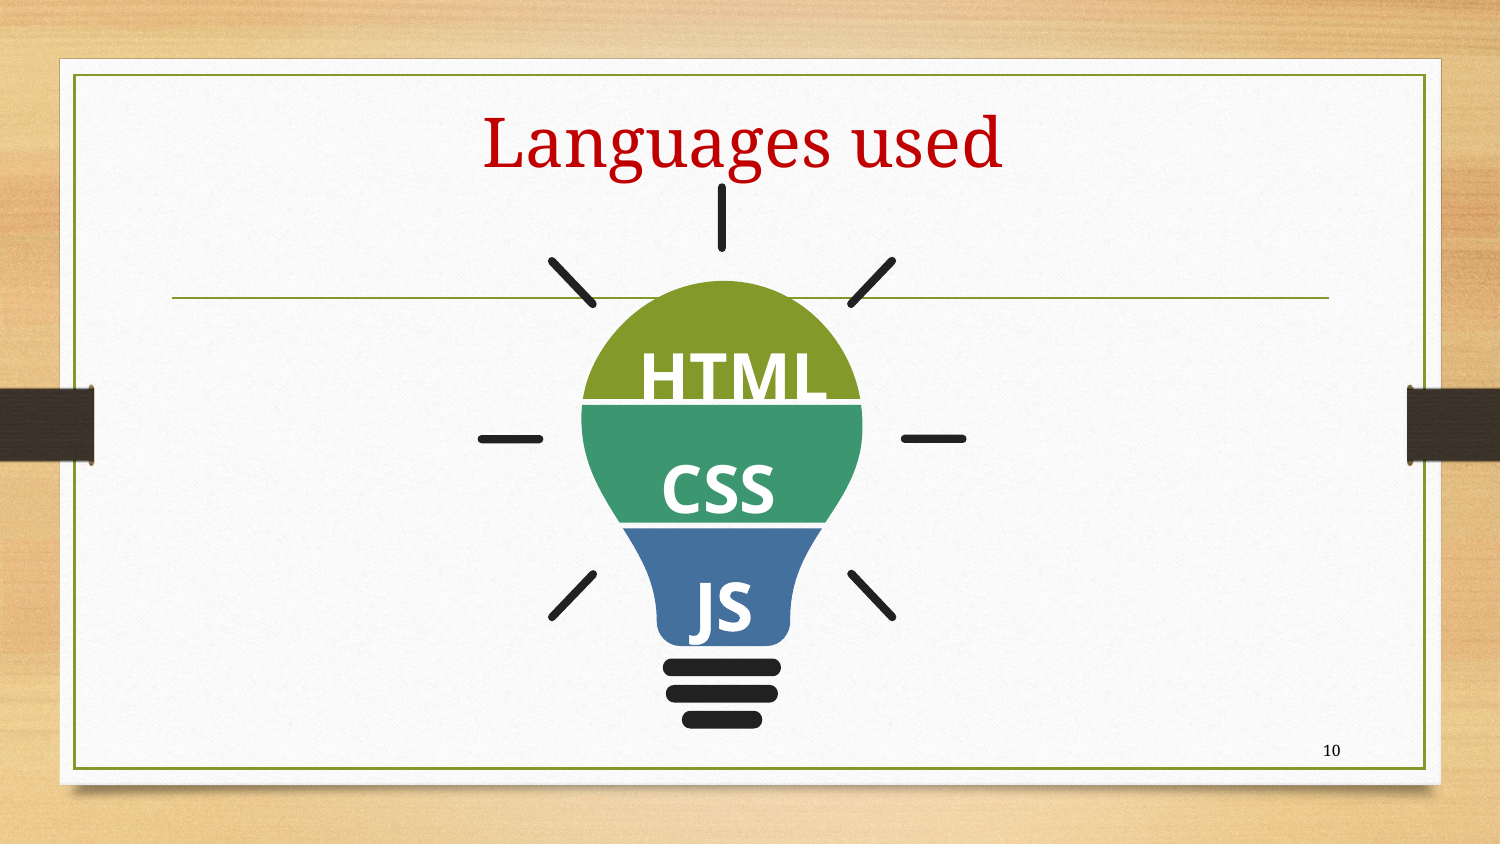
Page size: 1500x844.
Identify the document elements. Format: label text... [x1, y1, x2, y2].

slide_number 10 [1273, 734, 1341, 769]
title Languages used [250, 107, 1237, 173]
picture [0, 0, 1500, 844]
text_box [477, 182, 967, 729]
